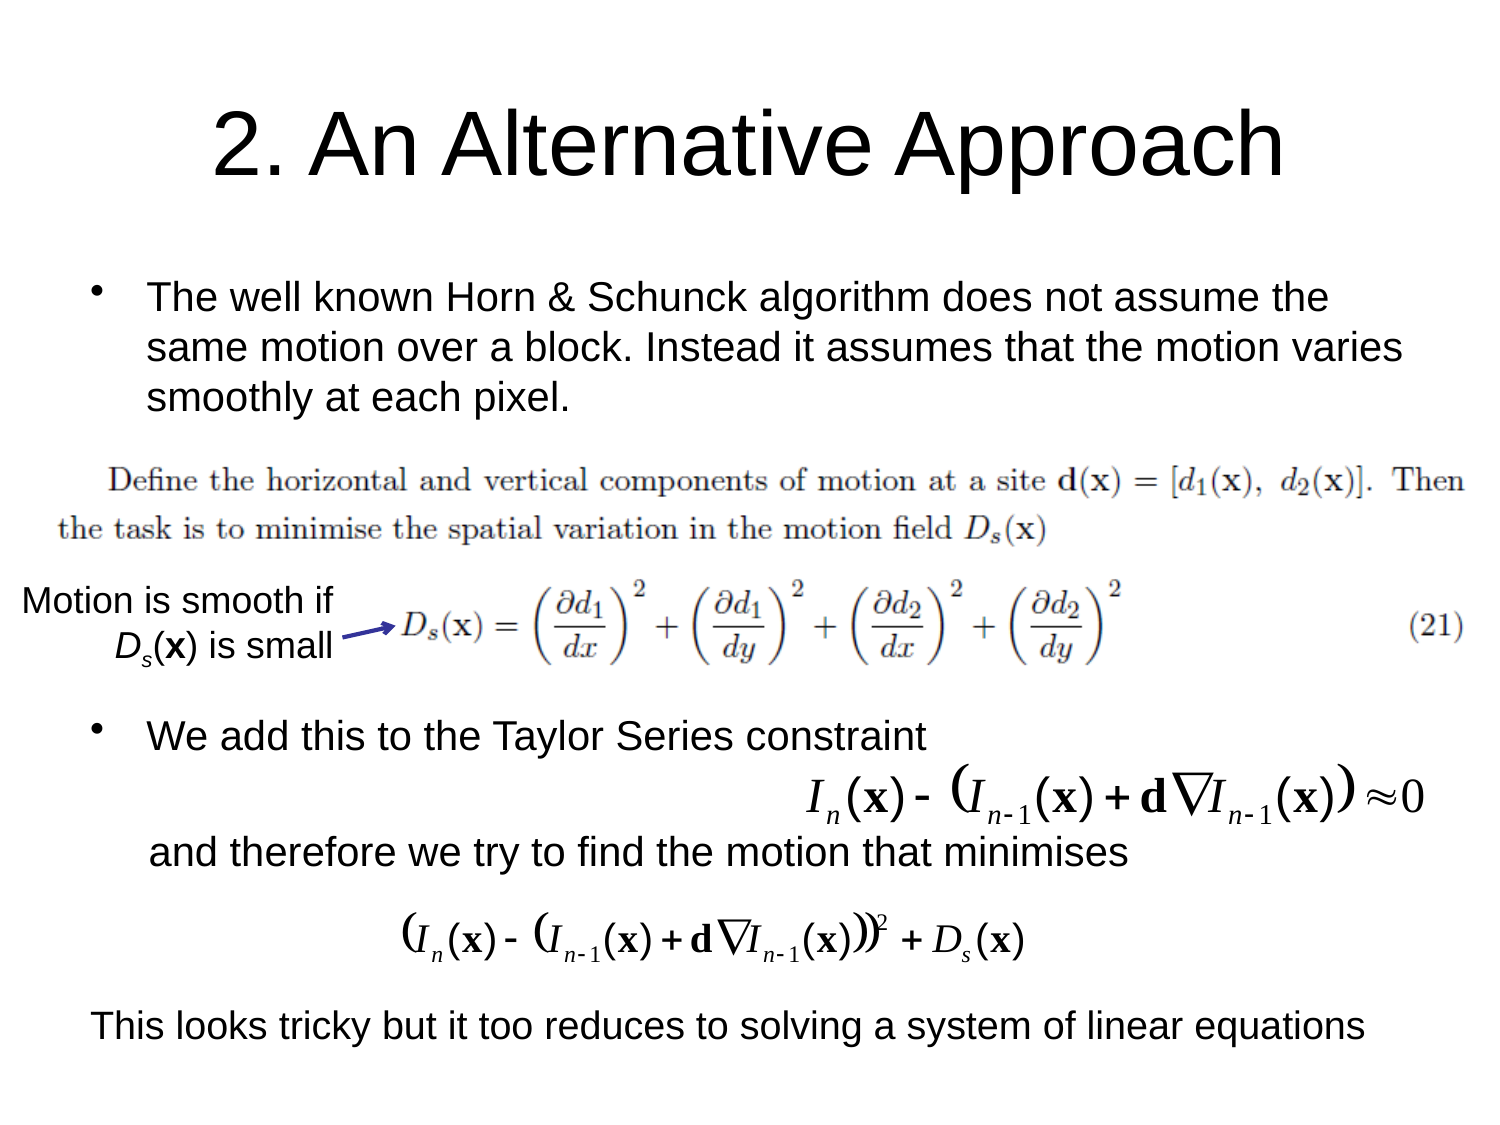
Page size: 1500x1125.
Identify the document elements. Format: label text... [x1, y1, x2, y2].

list The well known Horn & Schunck algorithm does not assume the same motion over a block. Instead it assumes that the motion varies smoothly at each pixel. We add this to the Taylor Series constraint and therefore we try to find the motion that minimises This looks tricky but it too reduces to solving a system of linear equations [75, 681, 1425, 1005]
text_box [796, 762, 1435, 838]
text_box Motion is smooth if Ds(x) is small [2, 568, 52, 680]
list The well known Horn & Schunck algorithm does not assume the same motion over a block. Instead it assumes that the motion varies smoothly at each pixel. We add this to the Taylor Series constraint and therefore we try to find the motion that minimises This looks tricky but it too reduces to solving a system of linear equations [75, 262, 1425, 456]
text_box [342, 625, 396, 638]
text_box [395, 904, 1031, 974]
title 2. An Alternative Approach [75, 45, 1425, 233]
picture [52, 457, 1500, 674]
